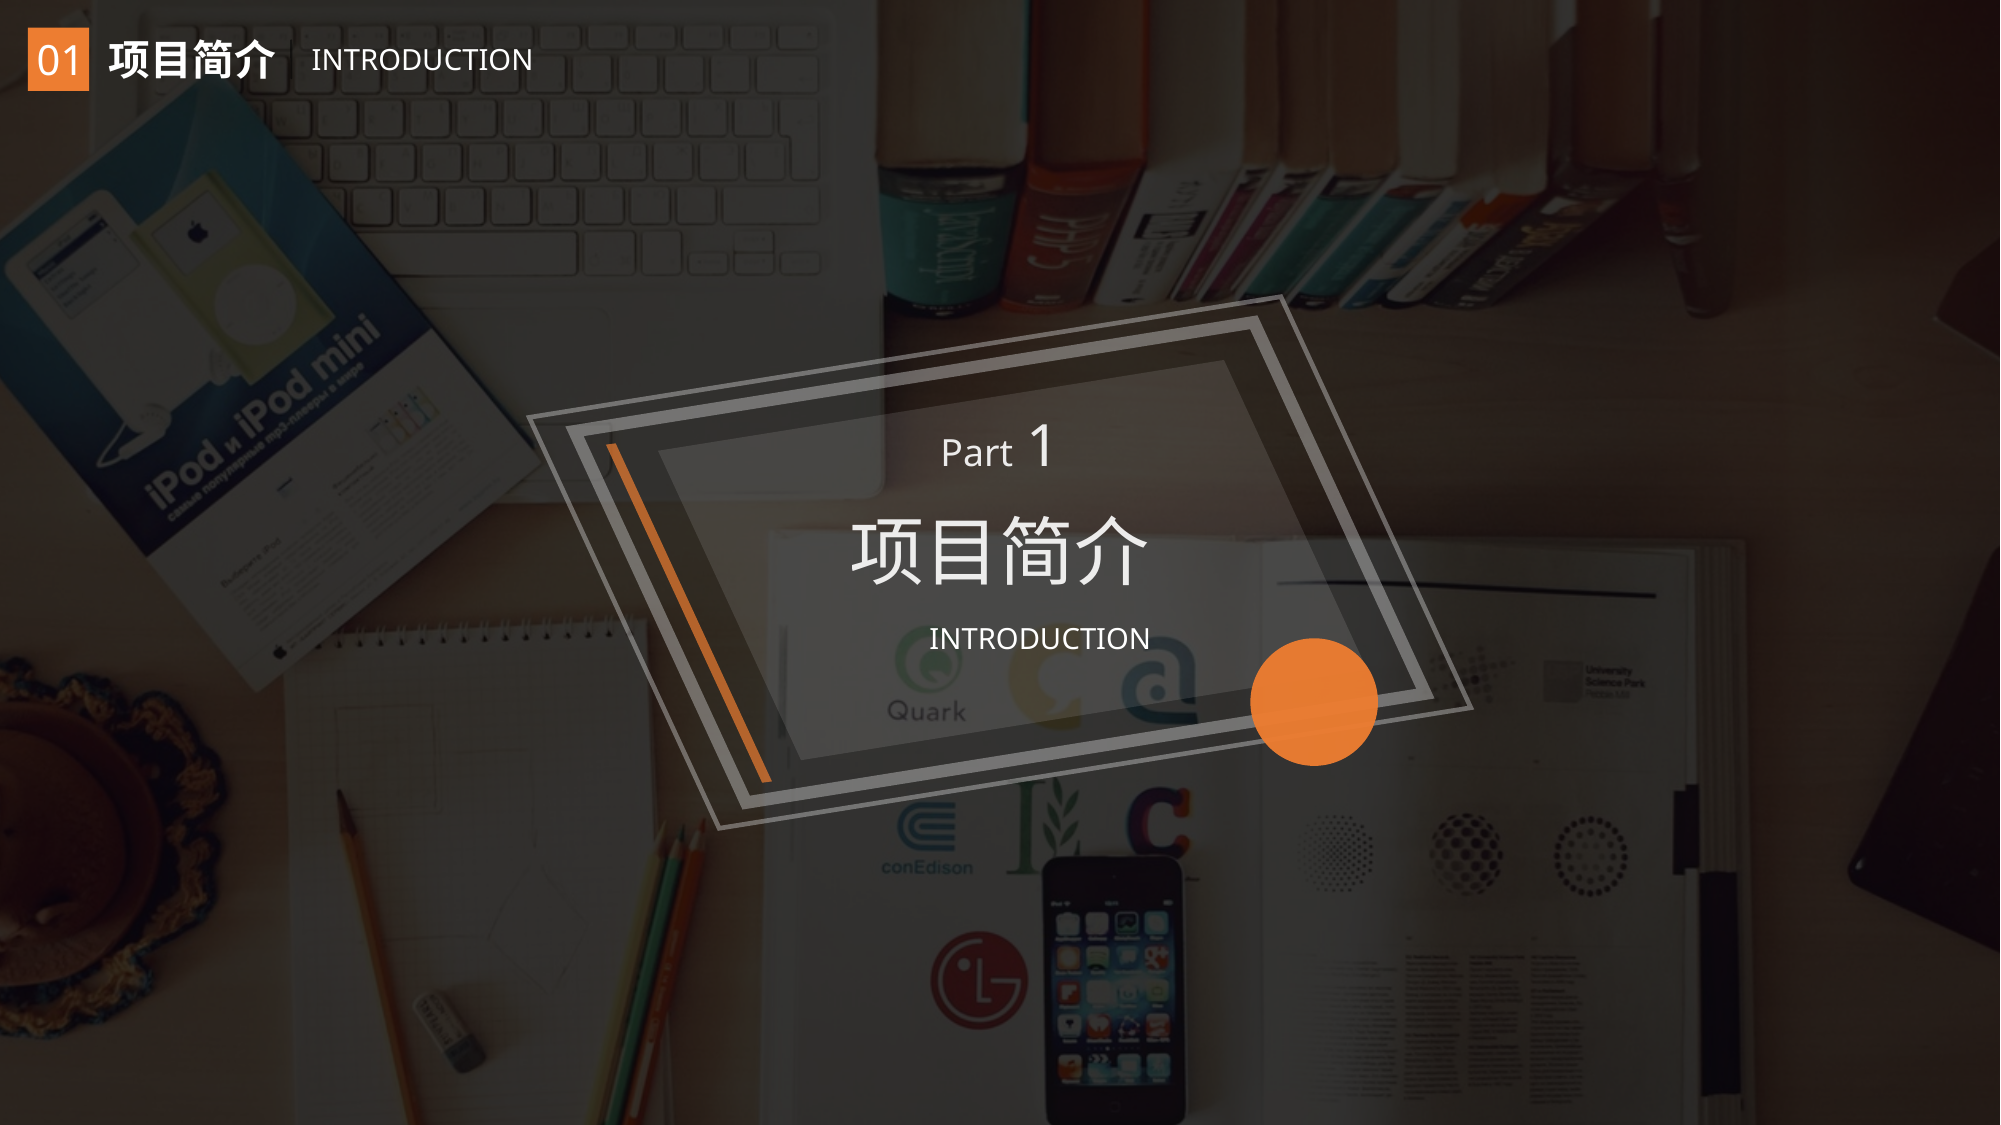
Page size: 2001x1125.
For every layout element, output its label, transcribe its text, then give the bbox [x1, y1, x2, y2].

text_box INTRODUCTION [907, 612, 1167, 663]
text_box Part 1 [925, 400, 1075, 486]
text_box 项目简介 [132, 26, 301, 92]
text_box [527, 295, 1473, 830]
picture [0, 0, 2000, 1125]
text_box 01 [0, 26, 132, 92]
text_box INTRODUCTION [289, 33, 549, 84]
text_box [656, 358, 1364, 762]
text_box [1249, 637, 1380, 767]
text_box [604, 442, 774, 784]
text_box 项目简介 [835, 497, 1165, 602]
text_box [572, 321, 1427, 804]
